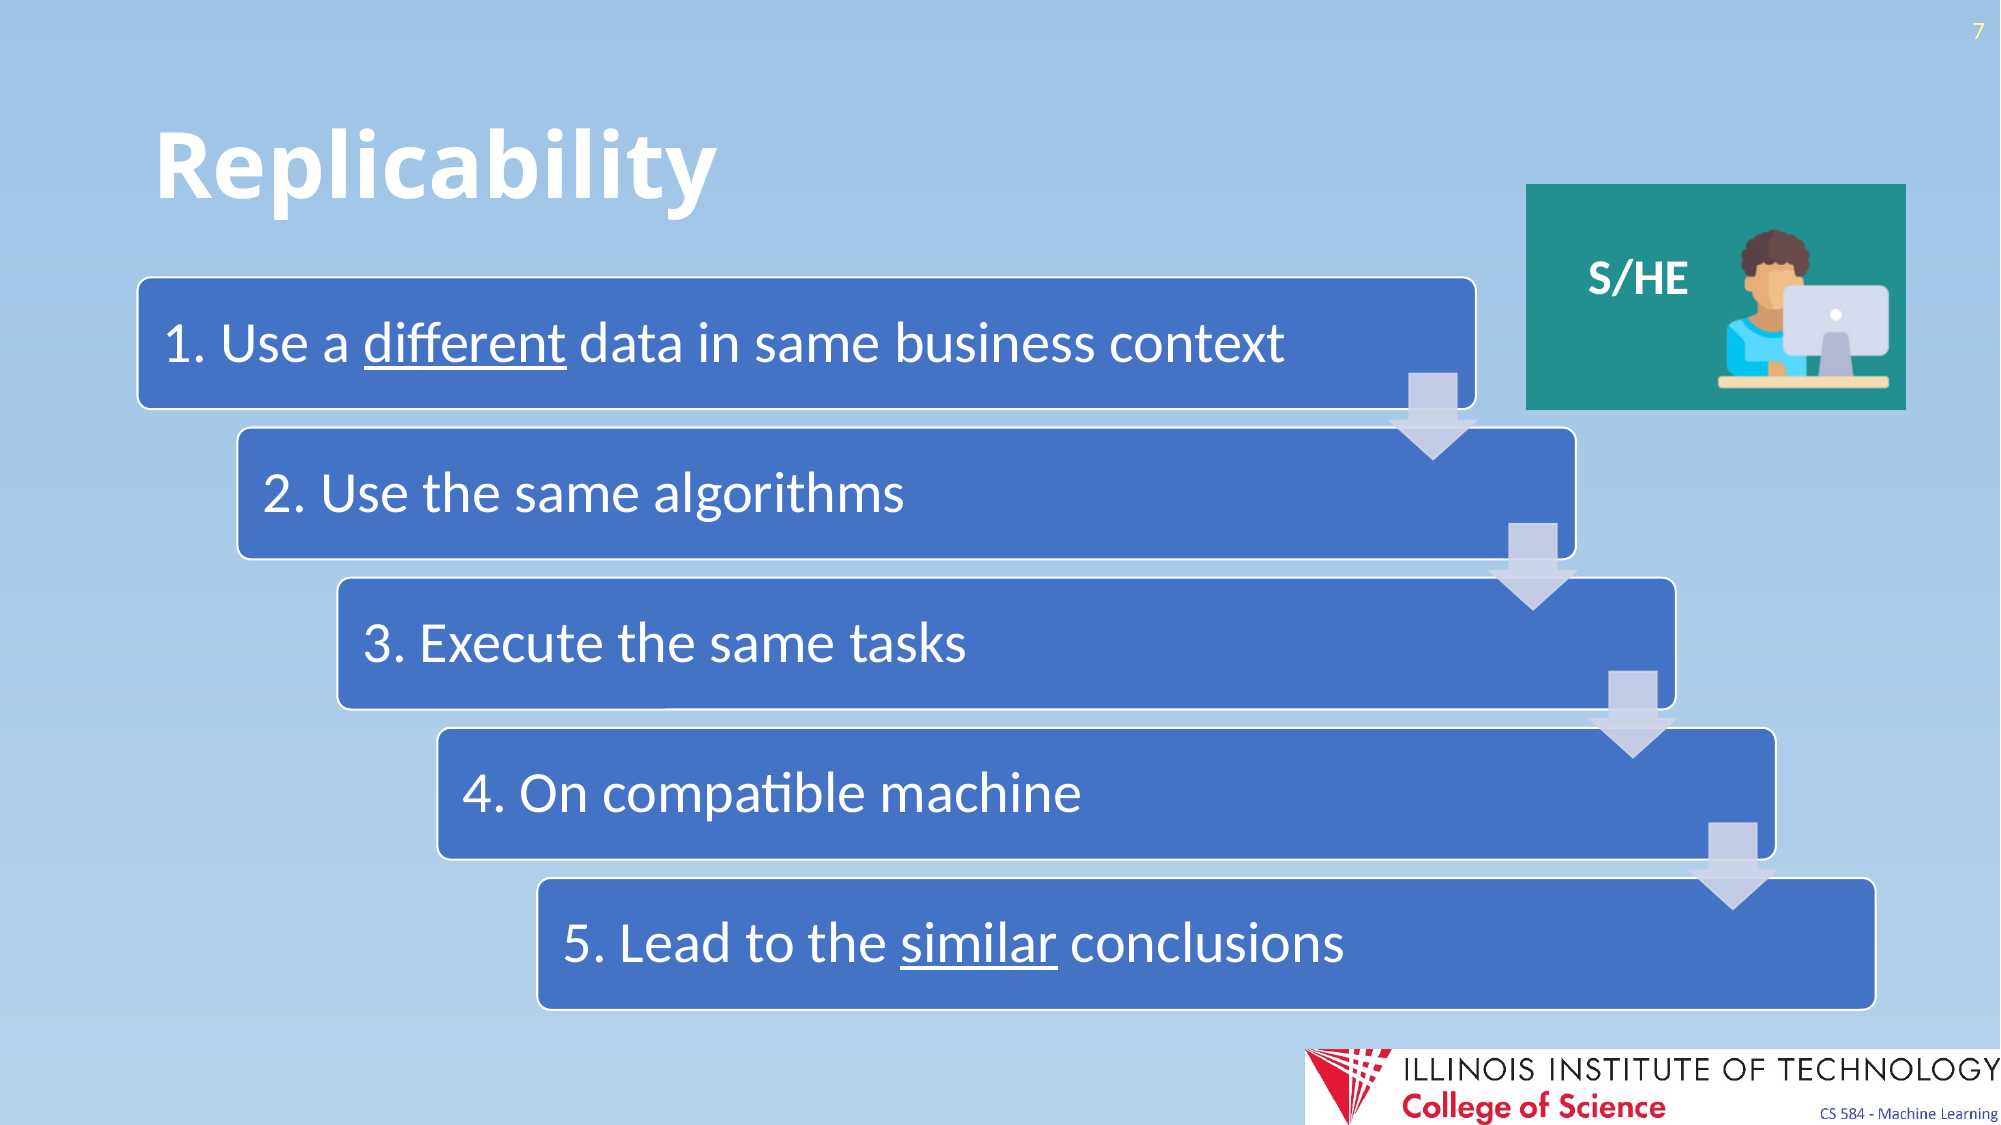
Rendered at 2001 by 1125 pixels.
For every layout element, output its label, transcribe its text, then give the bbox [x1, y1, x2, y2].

title Replicability [137, 59, 1863, 277]
picture [1526, 184, 1906, 410]
slide_number 7 [1550, 0, 2000, 60]
picture [1305, 1049, 2000, 1125]
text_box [137, 277, 1876, 1010]
